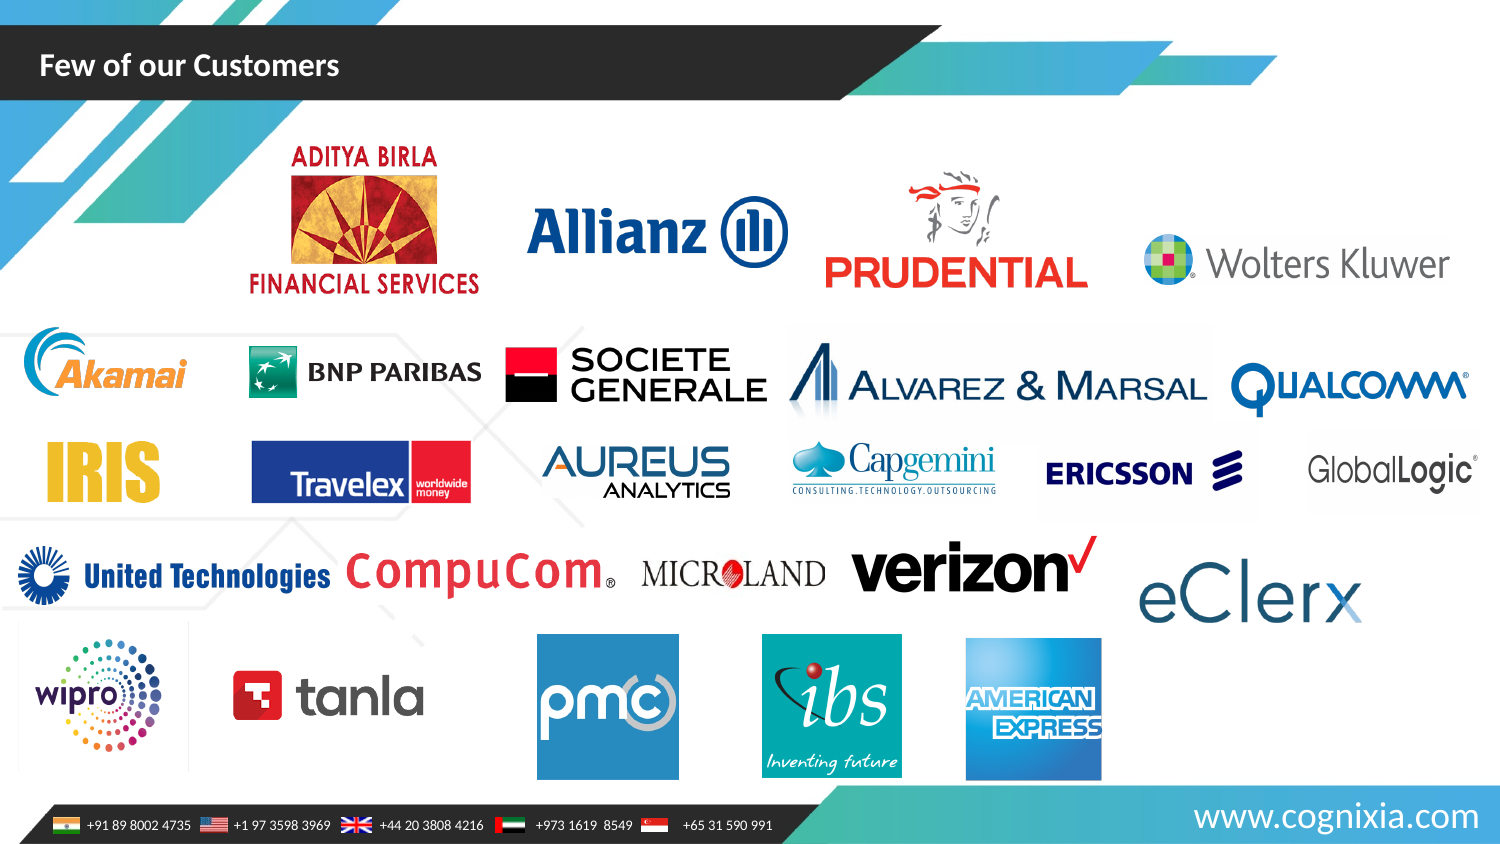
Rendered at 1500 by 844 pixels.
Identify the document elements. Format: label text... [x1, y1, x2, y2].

text_box Few of our Customers [24, 35, 1163, 91]
picture [0, 0, 1500, 844]
